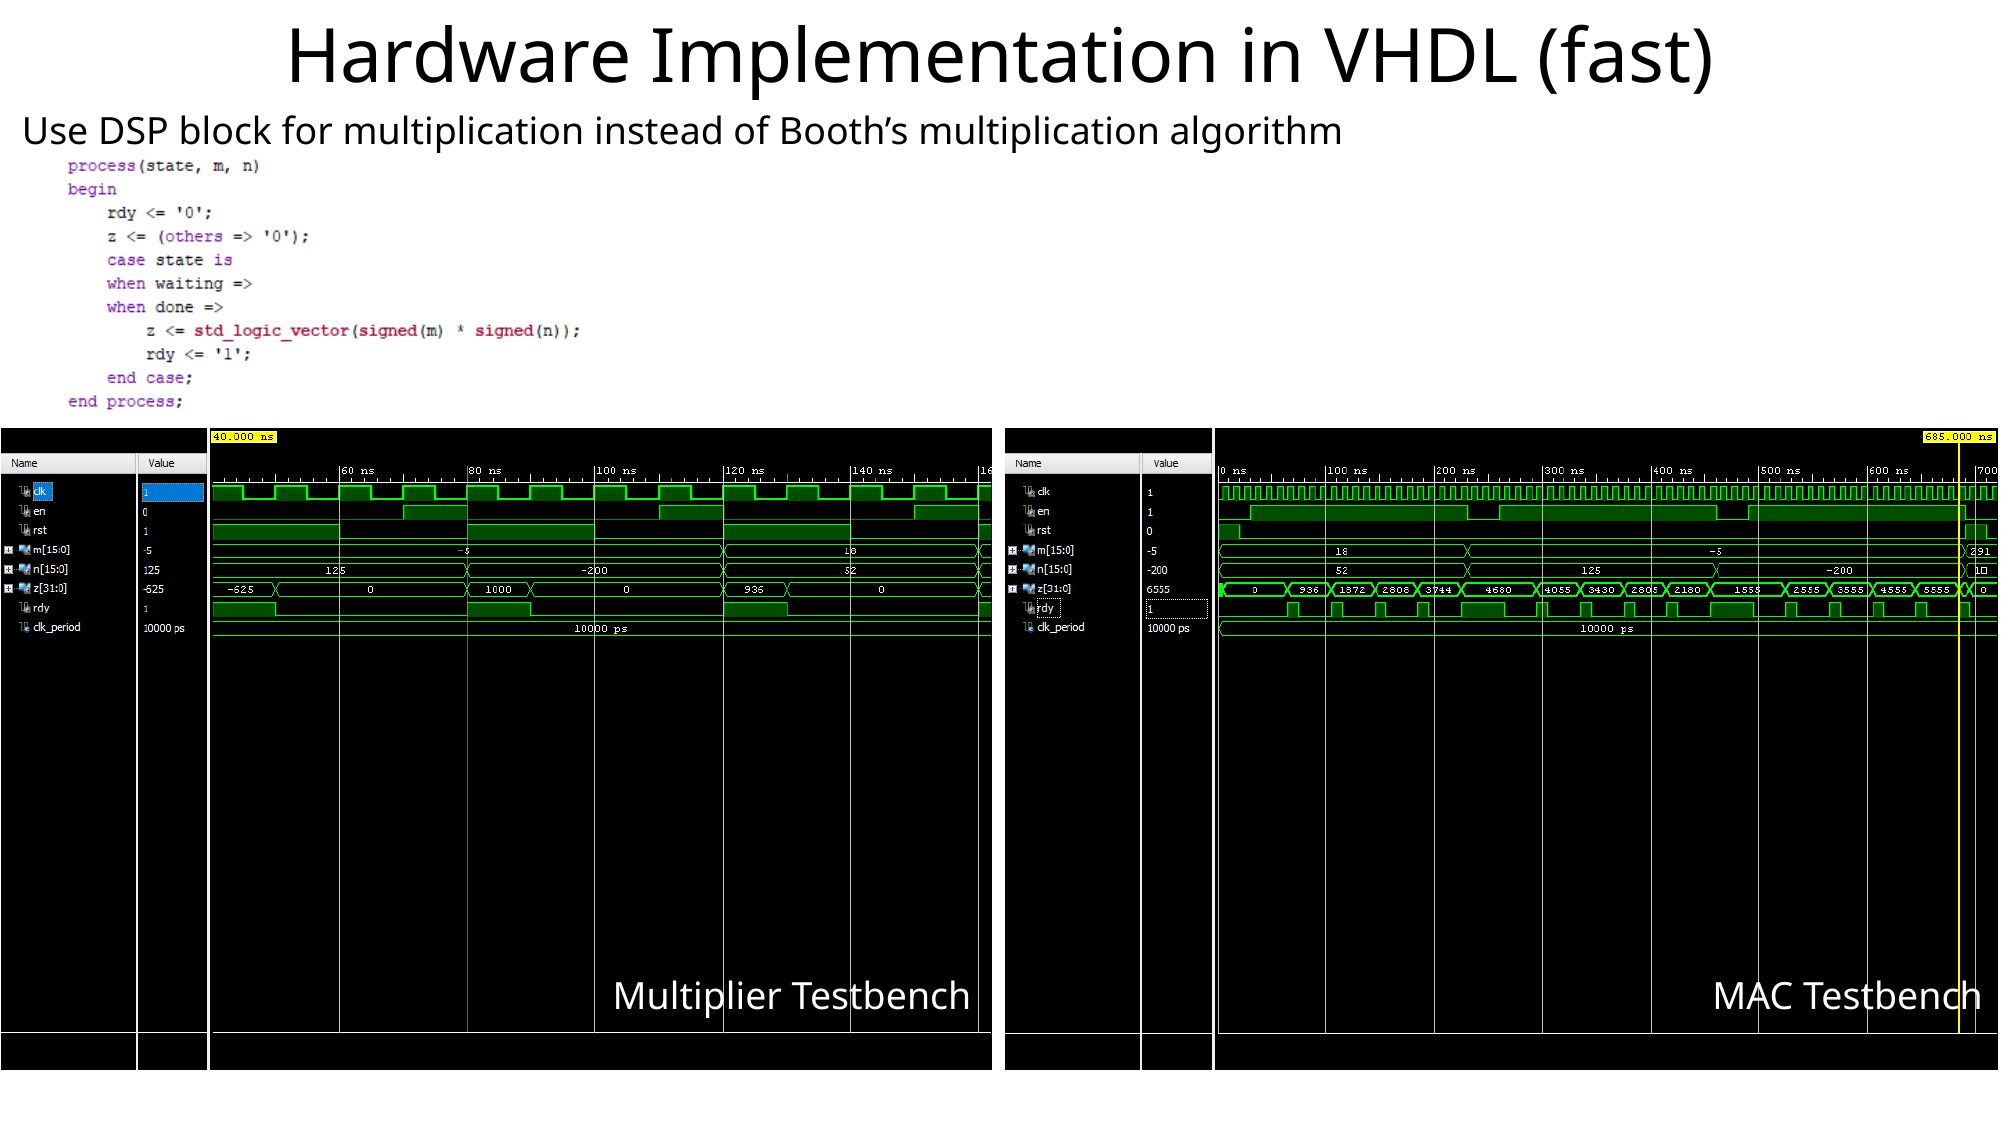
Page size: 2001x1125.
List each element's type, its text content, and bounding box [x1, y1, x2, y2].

text_box Use DSP block for multiplication instead of Booth’s multiplication algorithm [7, 100, 1360, 160]
picture [56, 153, 593, 422]
text_box Hardware Implementation in VHDL (fast) [270, 0, 1730, 105]
picture [1005, 428, 1998, 1070]
picture [1, 428, 992, 1070]
